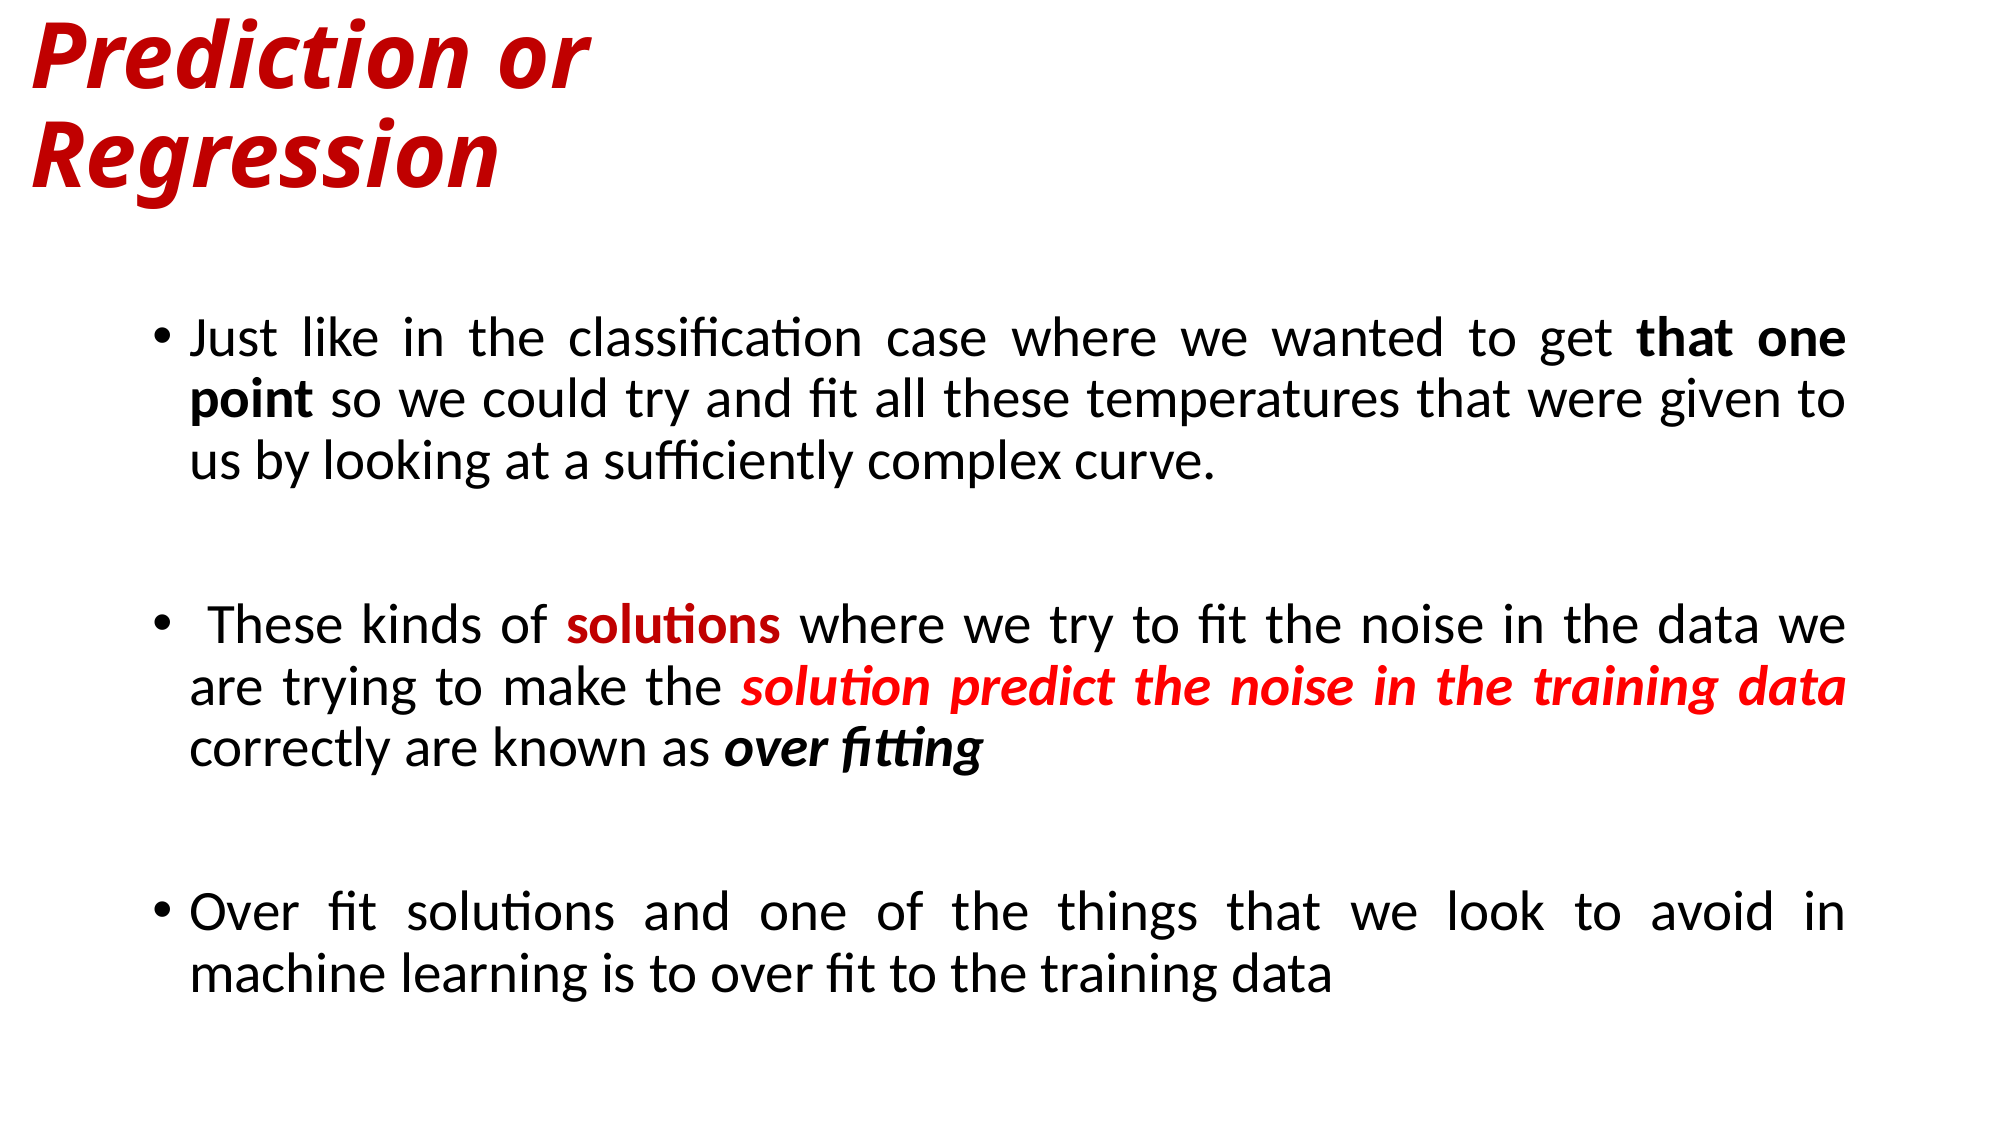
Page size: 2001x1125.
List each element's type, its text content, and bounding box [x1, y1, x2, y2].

list Just like in the classification case where we wanted to get that one point so we could try and fit all these temperatures that were given to us by looking at a sufficiently complex curve. These kinds of solutions where we try to fit the noise in the data we are trying to make the solution predict the noise in the training data correctly are known as over fitting Over fit solutions and one of the things that we look to avoid in machine learning is to over fit to the training data [137, 299, 1863, 1014]
title Prediction or Regression [14, 0, 824, 218]
